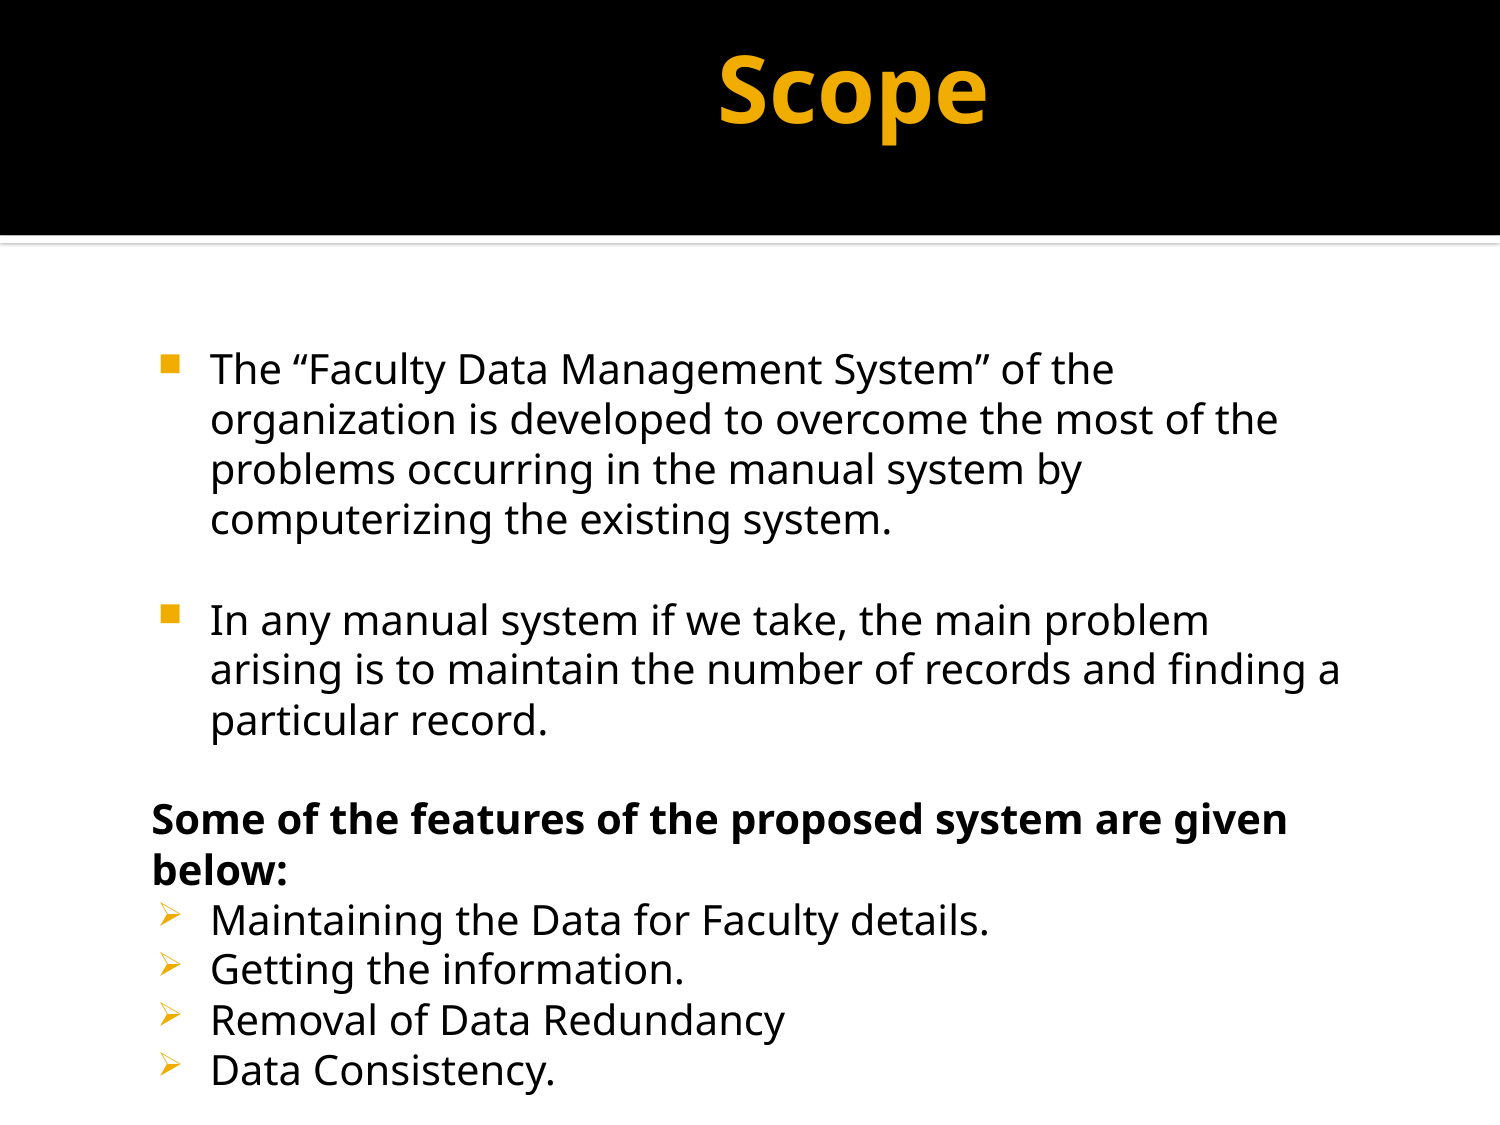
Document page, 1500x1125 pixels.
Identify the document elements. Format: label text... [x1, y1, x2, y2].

list The “Faculty Data Management System” of the organization is developed to overcome the most of the problems occurring in the manual system by computerizing the existing system. In any manual system if we take, the main problem arising is to maintain the number of records and finding a particular record. Some of the features of the proposed system are given below: Maintaining the Data for Faculty details. Getting the information. Removal of Data Redundancy Data Consistency. [128, 328, 1359, 1125]
title Scope [235, 0, 1466, 173]
